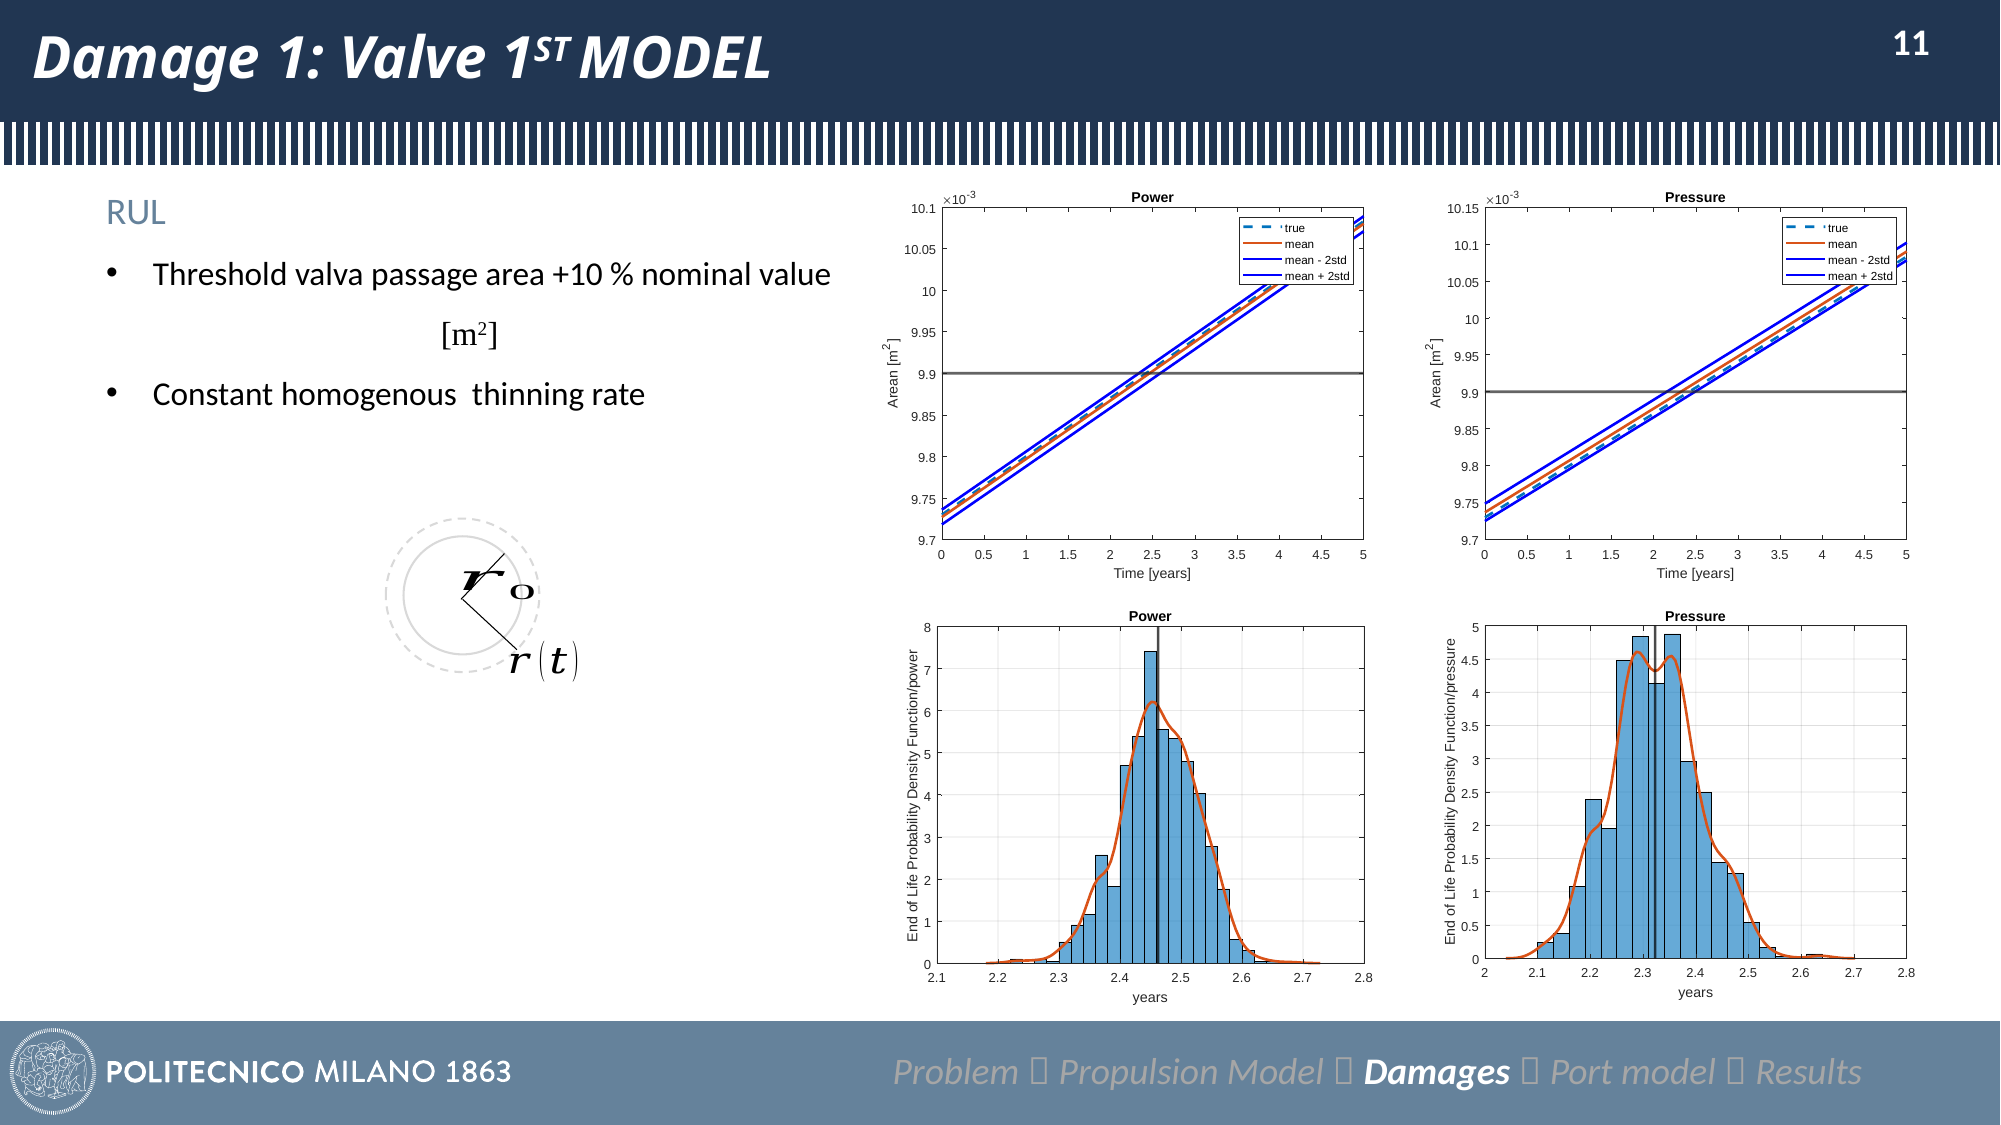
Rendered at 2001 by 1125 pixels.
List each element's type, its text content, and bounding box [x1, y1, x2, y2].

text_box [460, 553, 505, 600]
picture [871, 176, 1958, 584]
picture [865, 595, 1958, 1008]
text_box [462, 599, 517, 650]
text_box [384, 517, 541, 674]
text_box Problem  Propulsion Model  Damages  Port model  Results [877, 1039, 1952, 1100]
text_box 11 [1877, 10, 1954, 71]
title Damage 1: Valve 1ST MODEL [17, 14, 1161, 104]
